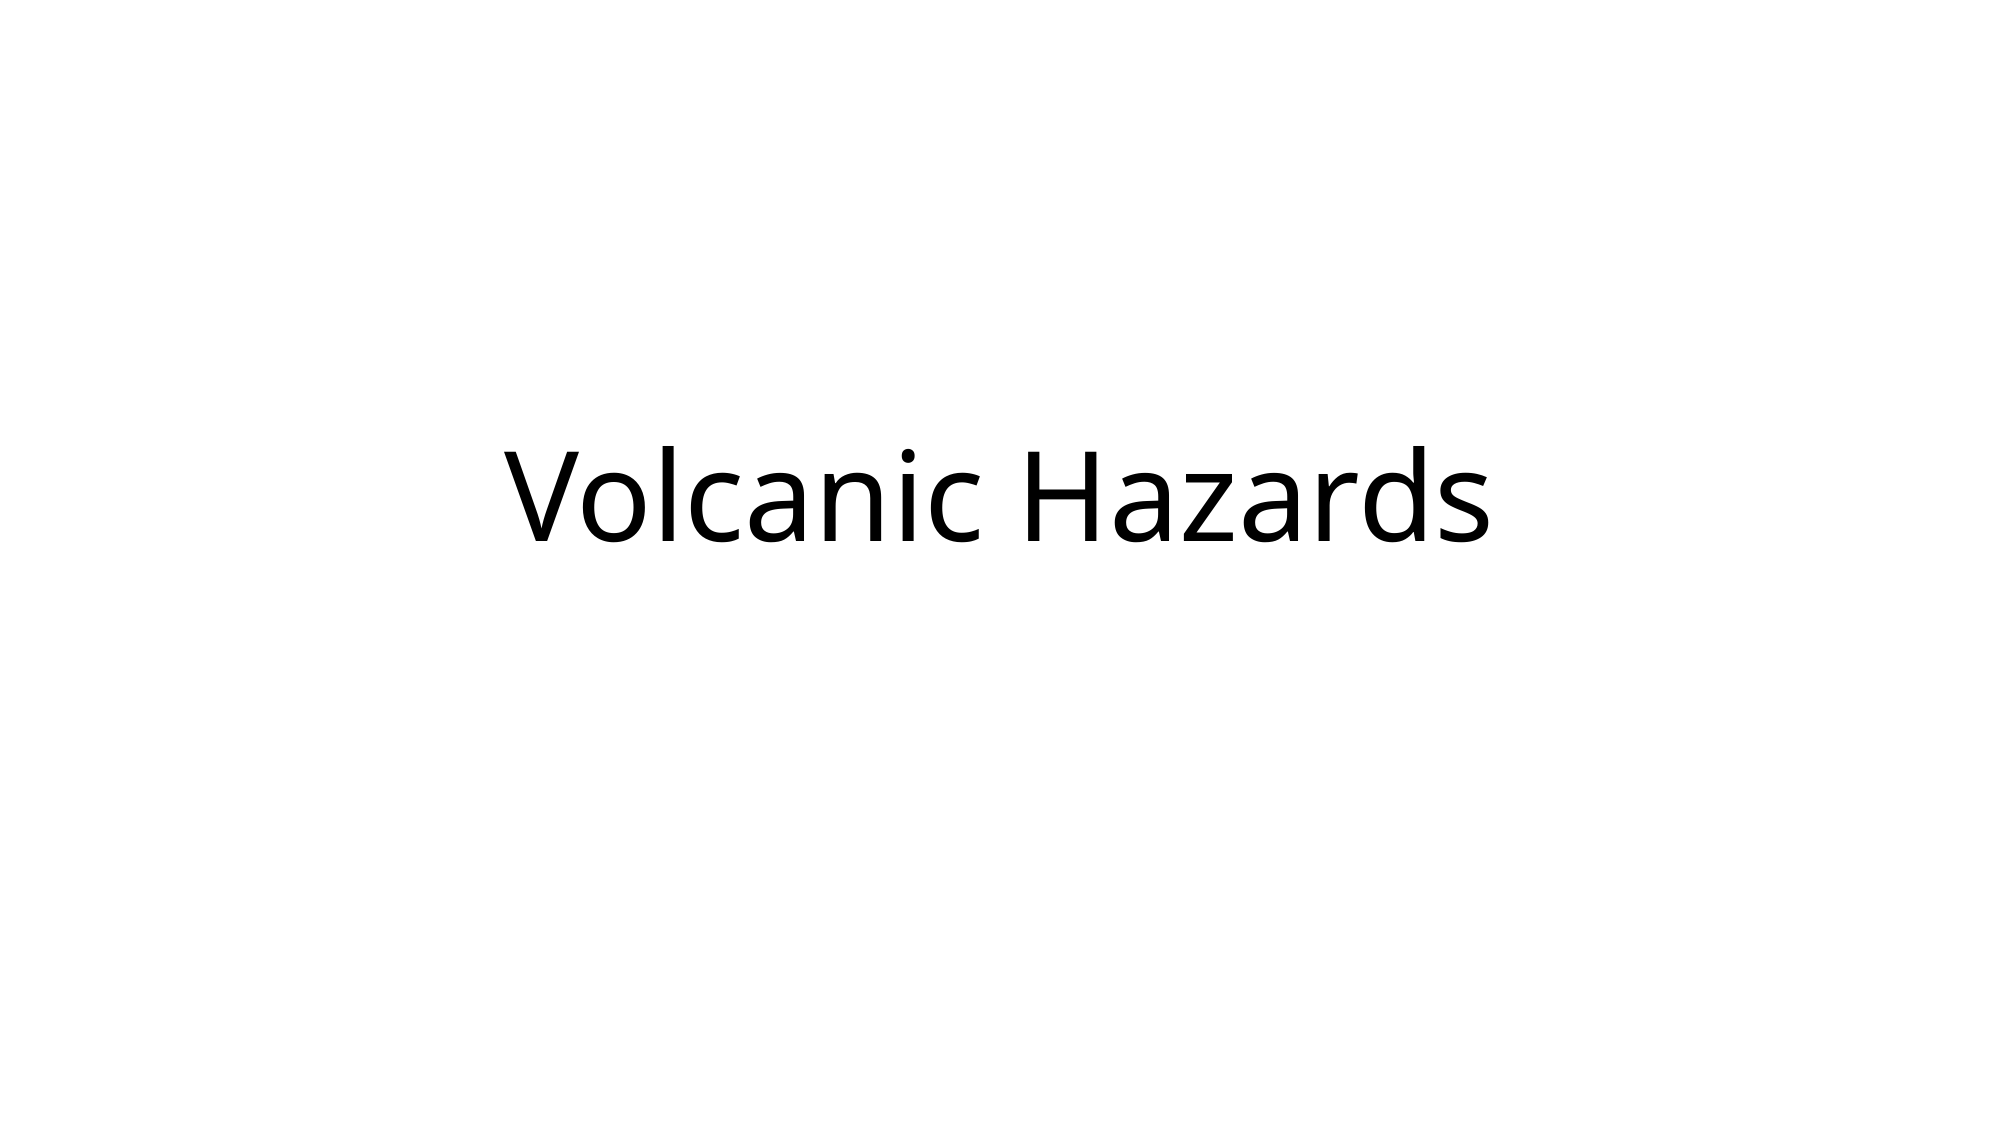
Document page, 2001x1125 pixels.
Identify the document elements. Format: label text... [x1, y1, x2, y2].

title Volcanic Hazards [249, 184, 1750, 576]
